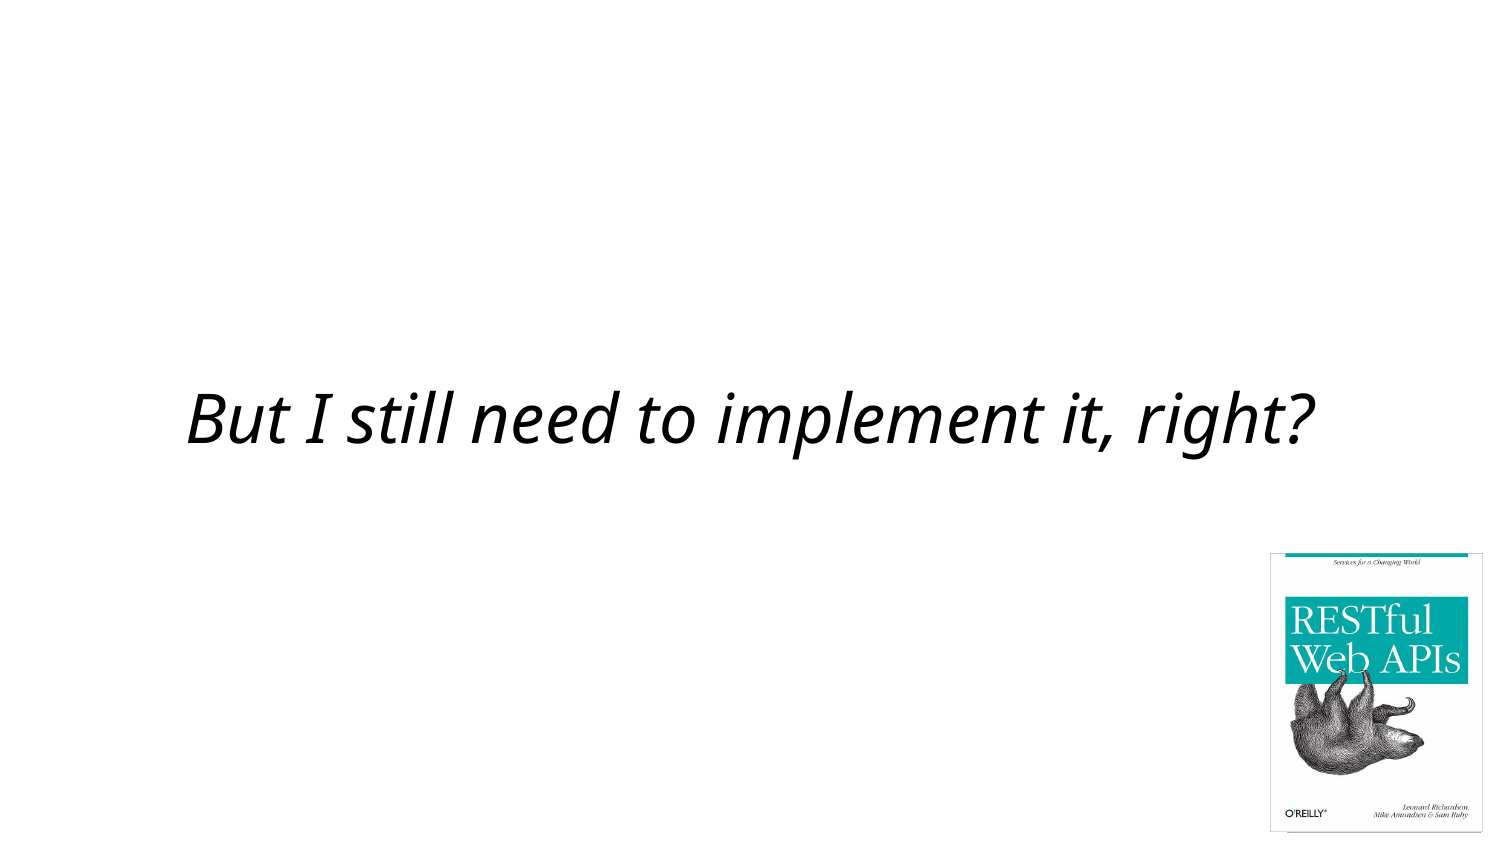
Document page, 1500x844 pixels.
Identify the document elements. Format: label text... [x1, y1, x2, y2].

picture [1270, 553, 1484, 833]
title But I still need to implement it, right? [75, 33, 1425, 808]
